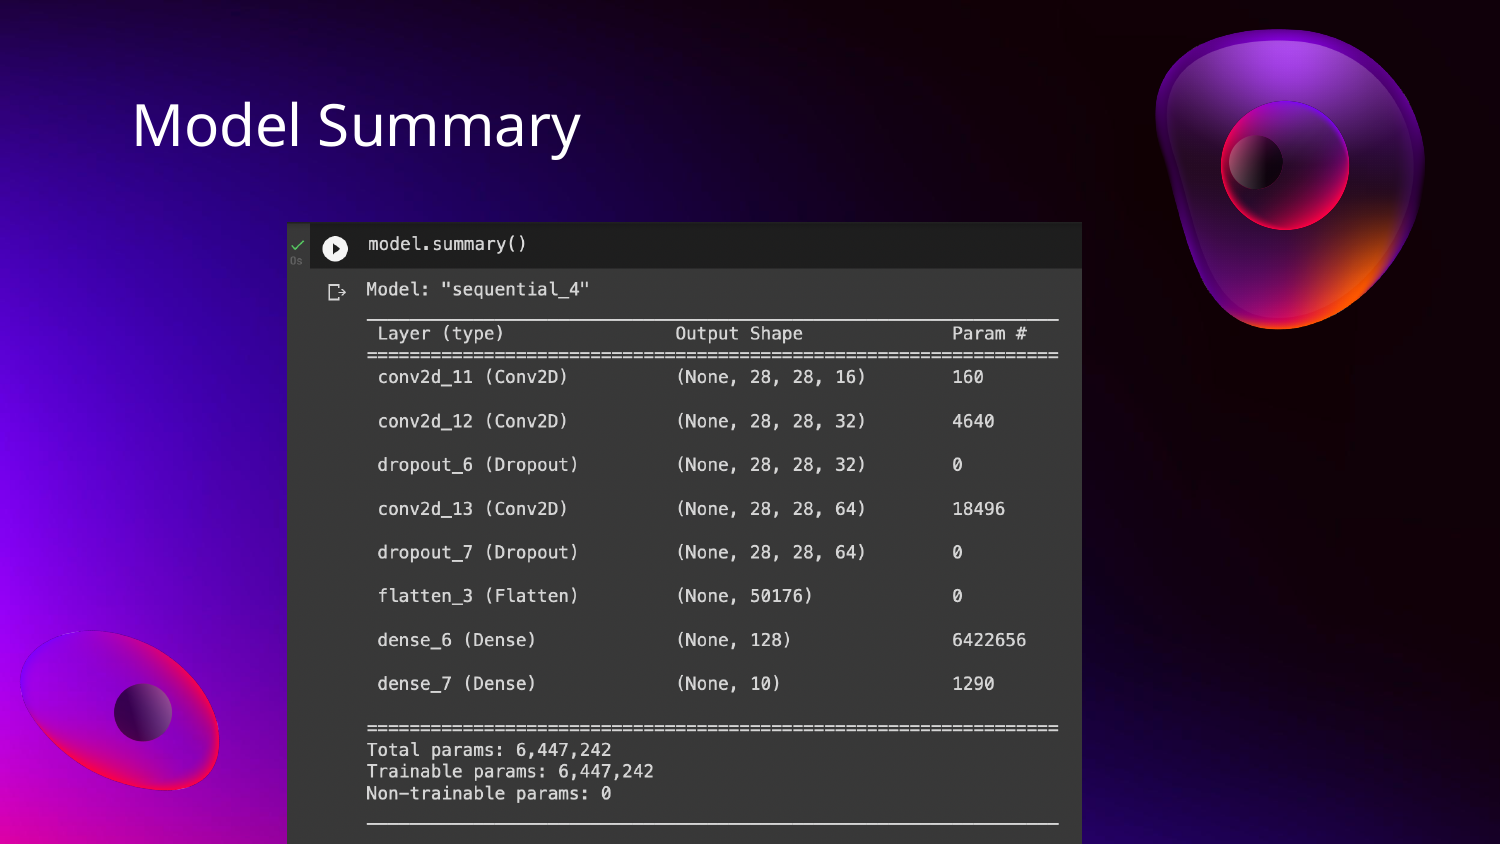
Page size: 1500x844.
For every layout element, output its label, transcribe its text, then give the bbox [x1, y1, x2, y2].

picture [0, 0, 1500, 844]
title Model Summary [116, 72, 1384, 167]
